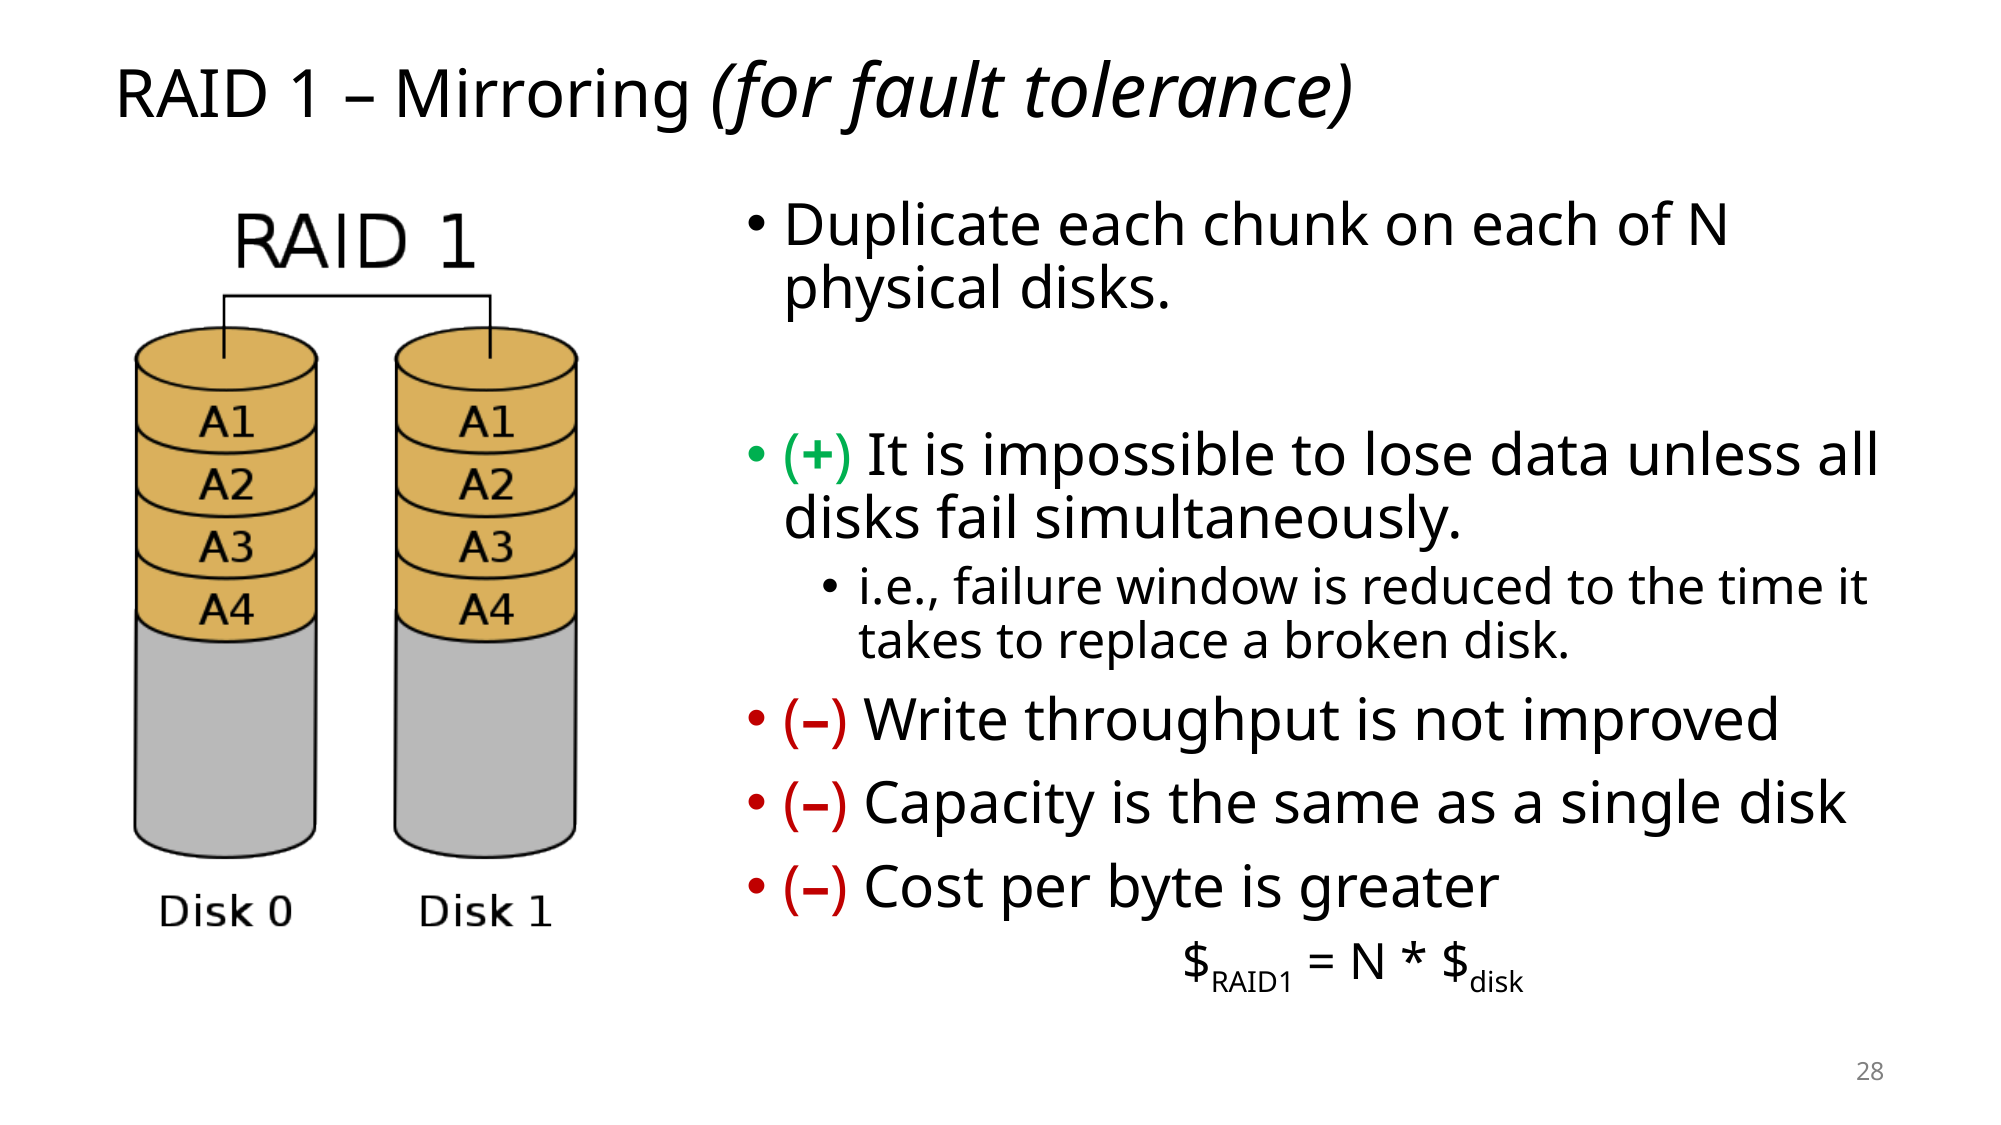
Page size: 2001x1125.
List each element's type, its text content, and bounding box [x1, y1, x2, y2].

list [99, 187, 608, 969]
title RAID 1 – Mirroring (for fault tolerance) [99, 37, 1900, 150]
list Duplicate each chunk on each of N physical disks. (+) It is impossible to lose data unless all disks fail simultaneously. i.e., failure window is reduced to the time it takes to replace a broken disk. (–) Write throughput is not improved (–) Capacity is the same as a single disk (–) Cost per byte is greater $RAID1 = N * $disk [731, 187, 1901, 1013]
slide_number 28 [1749, 1042, 1900, 1103]
